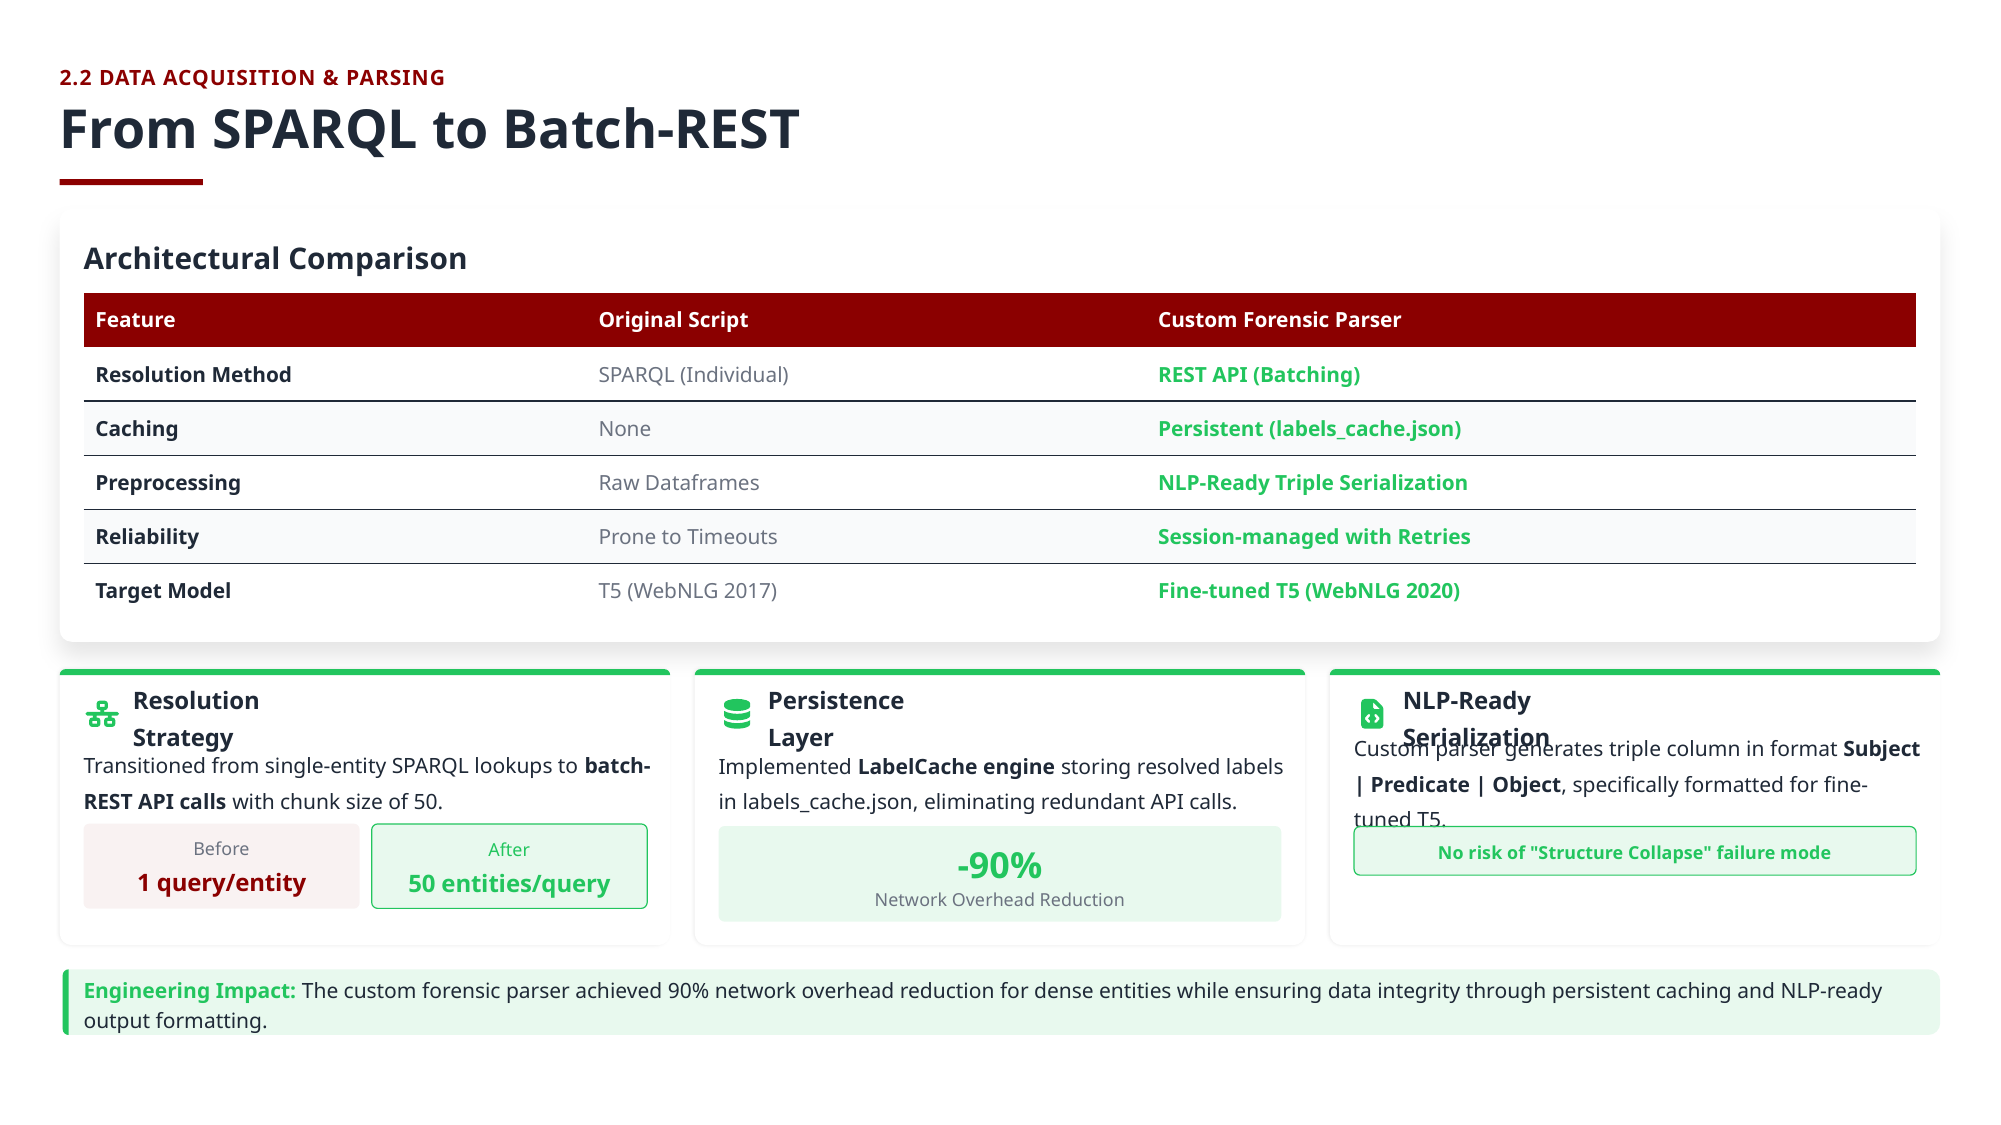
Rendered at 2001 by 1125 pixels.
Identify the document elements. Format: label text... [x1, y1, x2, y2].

text_box 2.2 DATA ACQUISITION & PARSING [59, 59, 1951, 90]
table_cell NLP-Ready Triple Serialization [1146, 456, 1916, 509]
text_box [718, 826, 1282, 922]
text_box [83, 823, 360, 909]
text_box [371, 823, 648, 909]
table_cell Resolution Method [84, 347, 587, 400]
text_box [724, 698, 751, 712]
text_box Implemented LabelCache engine storing resolved labels in labels_cache.json, eliminating redundant API calls. [718, 743, 1292, 814]
text_box After [379, 836, 640, 860]
table_cell T5 (WebNLG 2017) [587, 564, 1146, 618]
table_header Feature [84, 293, 587, 347]
text_box Persistence Layer [767, 695, 958, 732]
text_box [59, 669, 671, 676]
text_box [724, 710, 751, 721]
table_cell Preprocessing [84, 456, 587, 509]
text_box [62, 969, 69, 1036]
text_box Custom parser generates triple column in format Subject | Predicate | Object, specifically formatted for fine-tuned T5. [1353, 743, 1927, 814]
text_box 50 entities/query [378, 860, 641, 897]
text_box [694, 669, 1306, 676]
text_box Engineering Impact: The custom forensic parser achieved 90% network overhead reduction for dense entities while ensuring data integrity through persistent caching and NLP-ready output formatting. [83, 987, 1933, 1018]
text_box [1354, 826, 1917, 876]
text_box [724, 720, 751, 729]
text_box Transitioned from single-entity SPARQL lookups to batch-REST API calls with chunk size of 50. [83, 743, 657, 813]
text_box [694, 676, 1306, 946]
table_header Custom Forensic Parser [1146, 293, 1916, 347]
table_cell Persistent (labels_cache.json) [1146, 402, 1916, 455]
text_box [85, 700, 120, 727]
table_header Original Script [587, 293, 1146, 347]
table_cell Reliability [84, 510, 587, 563]
text_box No risk of "Structure Collapse" failure mode [1361, 838, 1909, 863]
table_cell SPARQL (Individual) [587, 347, 1146, 400]
table_cell Fine-tuned T5 (WebNLG 2020) [1146, 564, 1916, 618]
text_box [1329, 669, 1941, 676]
table_cell Prone to Timeouts [587, 510, 1146, 563]
table_cell Session-managed with Retries [1146, 510, 1916, 563]
table_cell Raw Dataframes [587, 456, 1146, 509]
table_cell Caching [84, 402, 587, 455]
text_box [1329, 676, 1941, 946]
text_box [59, 676, 671, 946]
text_box -90% [721, 838, 1279, 886]
text_box Network Overhead Reduction [726, 885, 1274, 910]
text_box [59, 179, 203, 186]
table_cell None [587, 402, 1146, 455]
text_box Resolution Strategy [132, 695, 348, 732]
text_box 1 query/entity [89, 859, 354, 896]
table_cell Target Model [84, 564, 587, 618]
text_box NLP-Ready Serialization [1402, 695, 1668, 732]
text_box [1361, 698, 1384, 729]
text_box From SPARQL to Batch-REST [59, 101, 1968, 162]
text_box [69, 969, 1941, 1036]
table_cell REST API (Batching) [1146, 347, 1916, 400]
text_box [59, 208, 1941, 642]
text_box Architectural Comparison [83, 232, 1932, 275]
text_box Before [91, 835, 353, 859]
